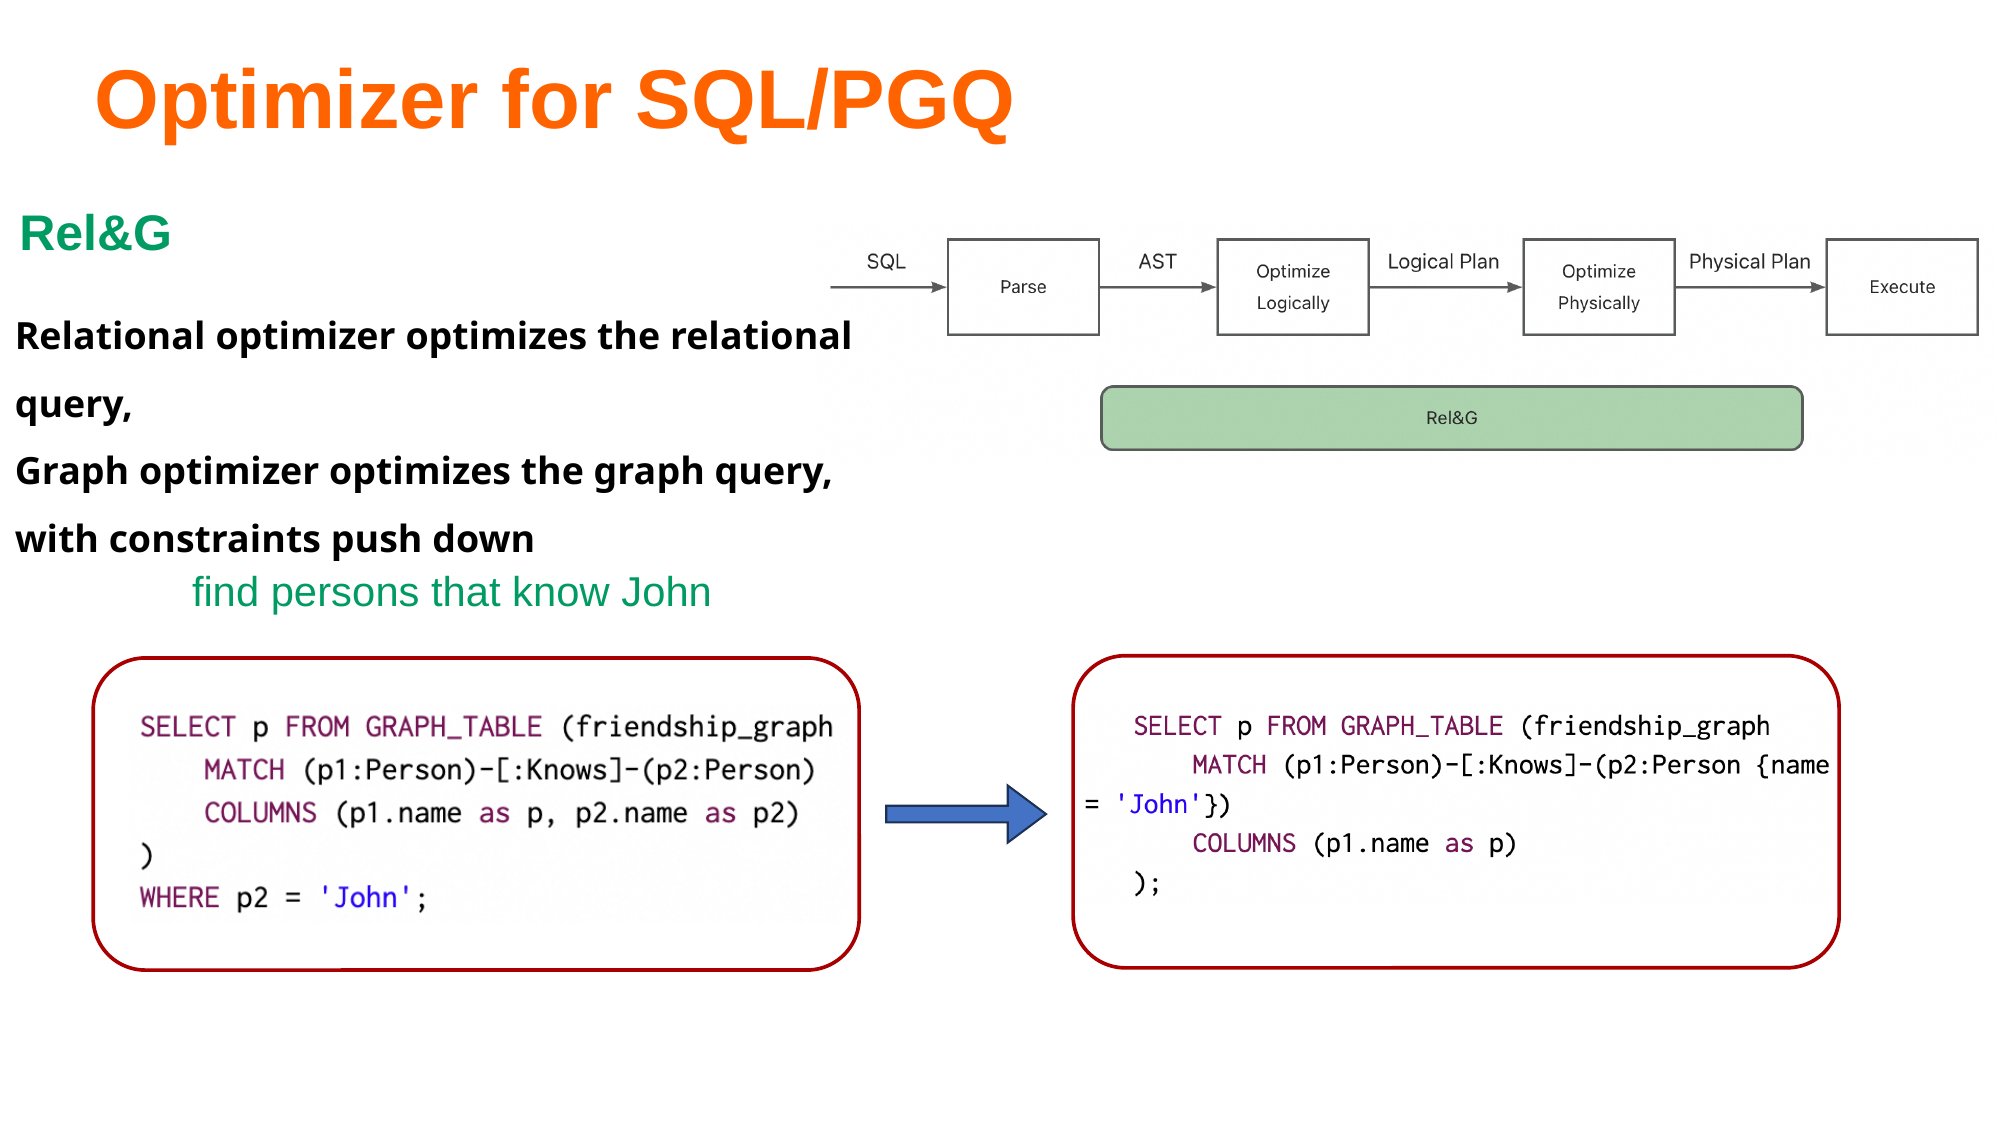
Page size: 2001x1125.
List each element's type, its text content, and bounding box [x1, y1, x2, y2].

text_box [885, 783, 1048, 845]
picture [129, 704, 851, 924]
picture [1075, 704, 1840, 905]
text_box [92, 656, 861, 972]
picture [816, 221, 1997, 466]
text_box [1072, 654, 1841, 969]
text_box Relational optimizer optimizes the relational query, Graph optimizer optimizes the graph query, with constraints push down [0, 282, 969, 568]
text_box find persons that know John [177, 557, 739, 622]
text_box Optimizer for SQL/PGQ [80, 37, 1055, 153]
text_box Rel&G [4, 193, 188, 268]
